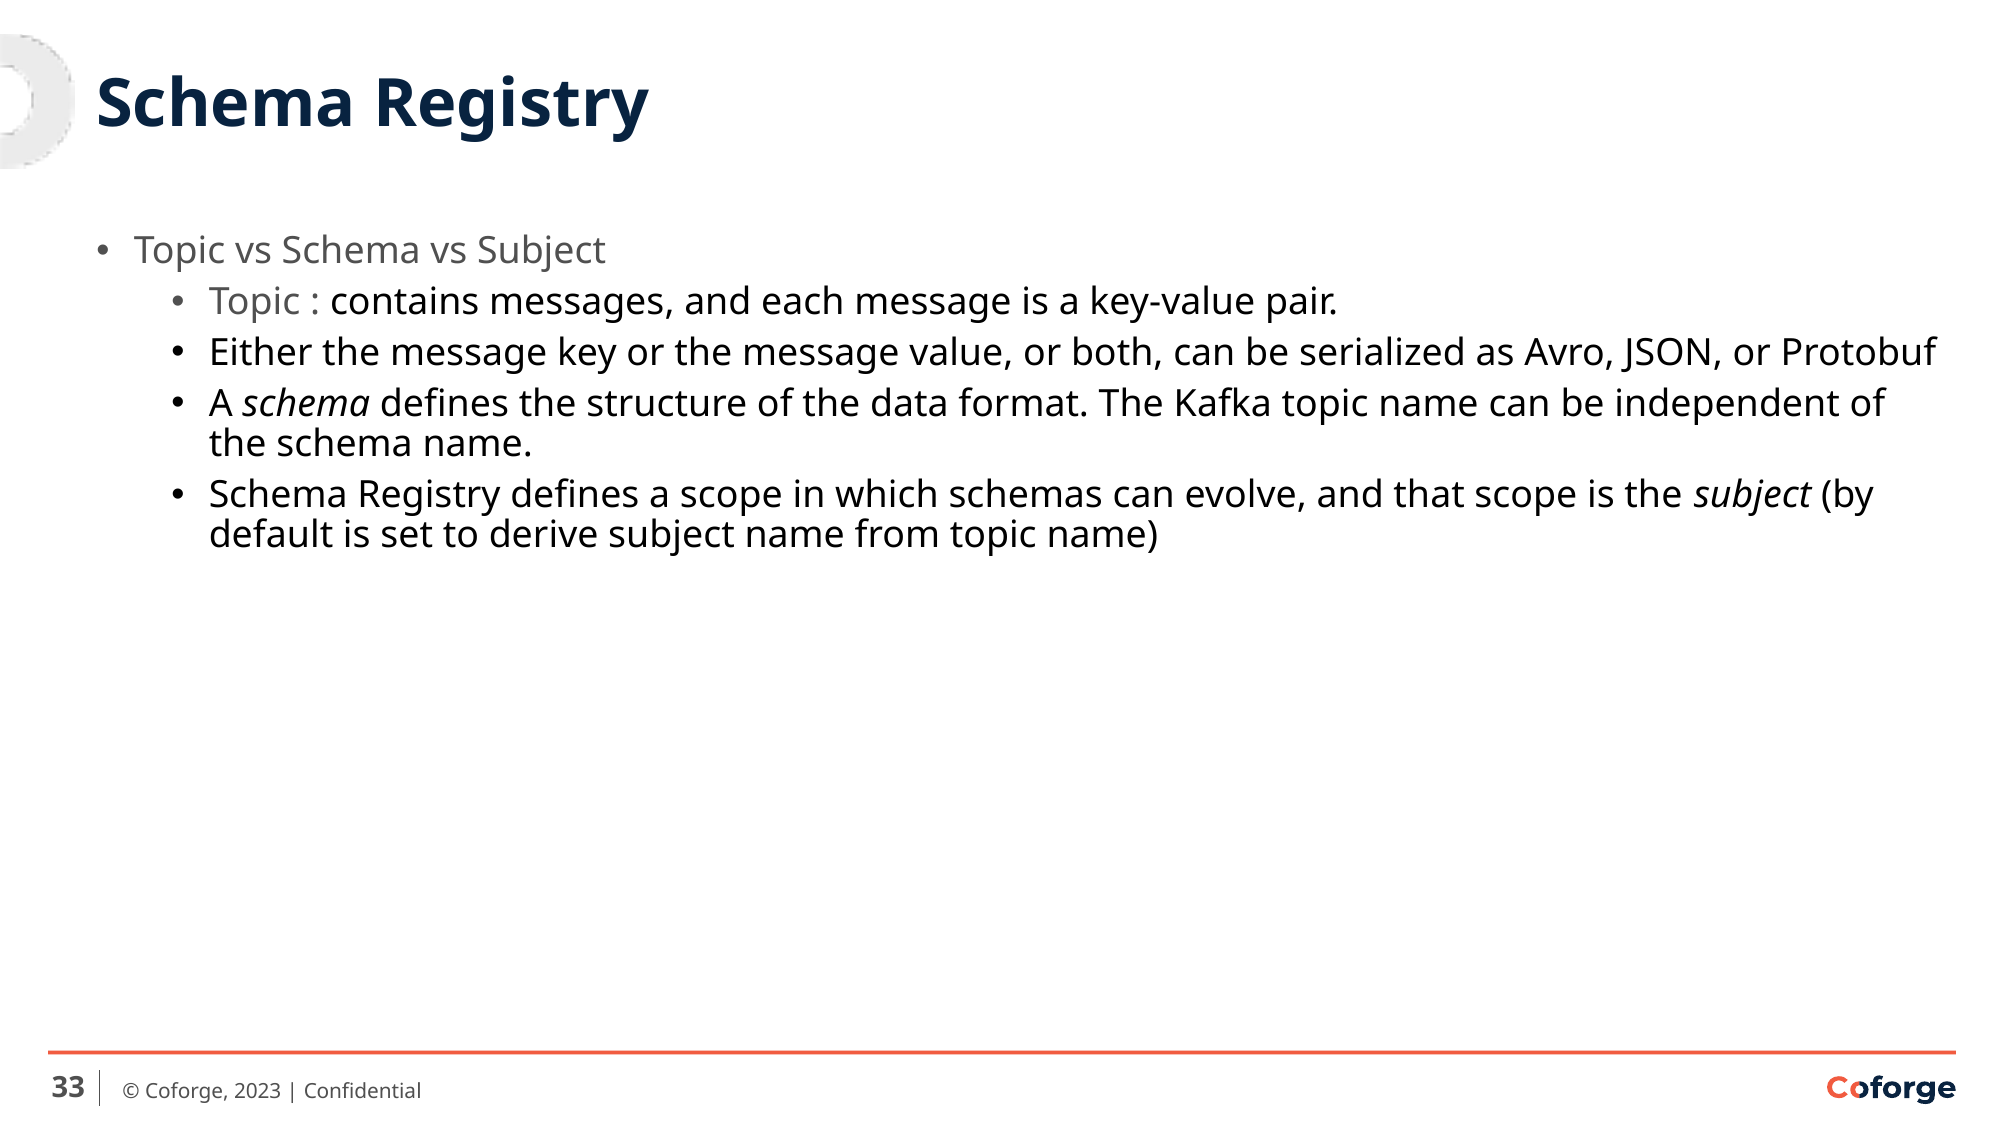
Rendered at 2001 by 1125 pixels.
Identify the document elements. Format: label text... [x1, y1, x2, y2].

picture [48, 1050, 1956, 1055]
list Topic vs Schema vs Subject Topic : contains messages, and each message is a key-value pair. Either the message key or the message value, or both, can be serialized as Avro, JSON, or Protobuf A schema defines the structure of the data format. The Kafka topic name can be independent of the schema name. Schema Registry defines a scope in which schemas can evolve, and that scope is the subject (by default is set to derive subject name from topic name) [96, 223, 1956, 1024]
picture [0, 34, 75, 169]
title Schema Registry [96, 26, 1956, 182]
